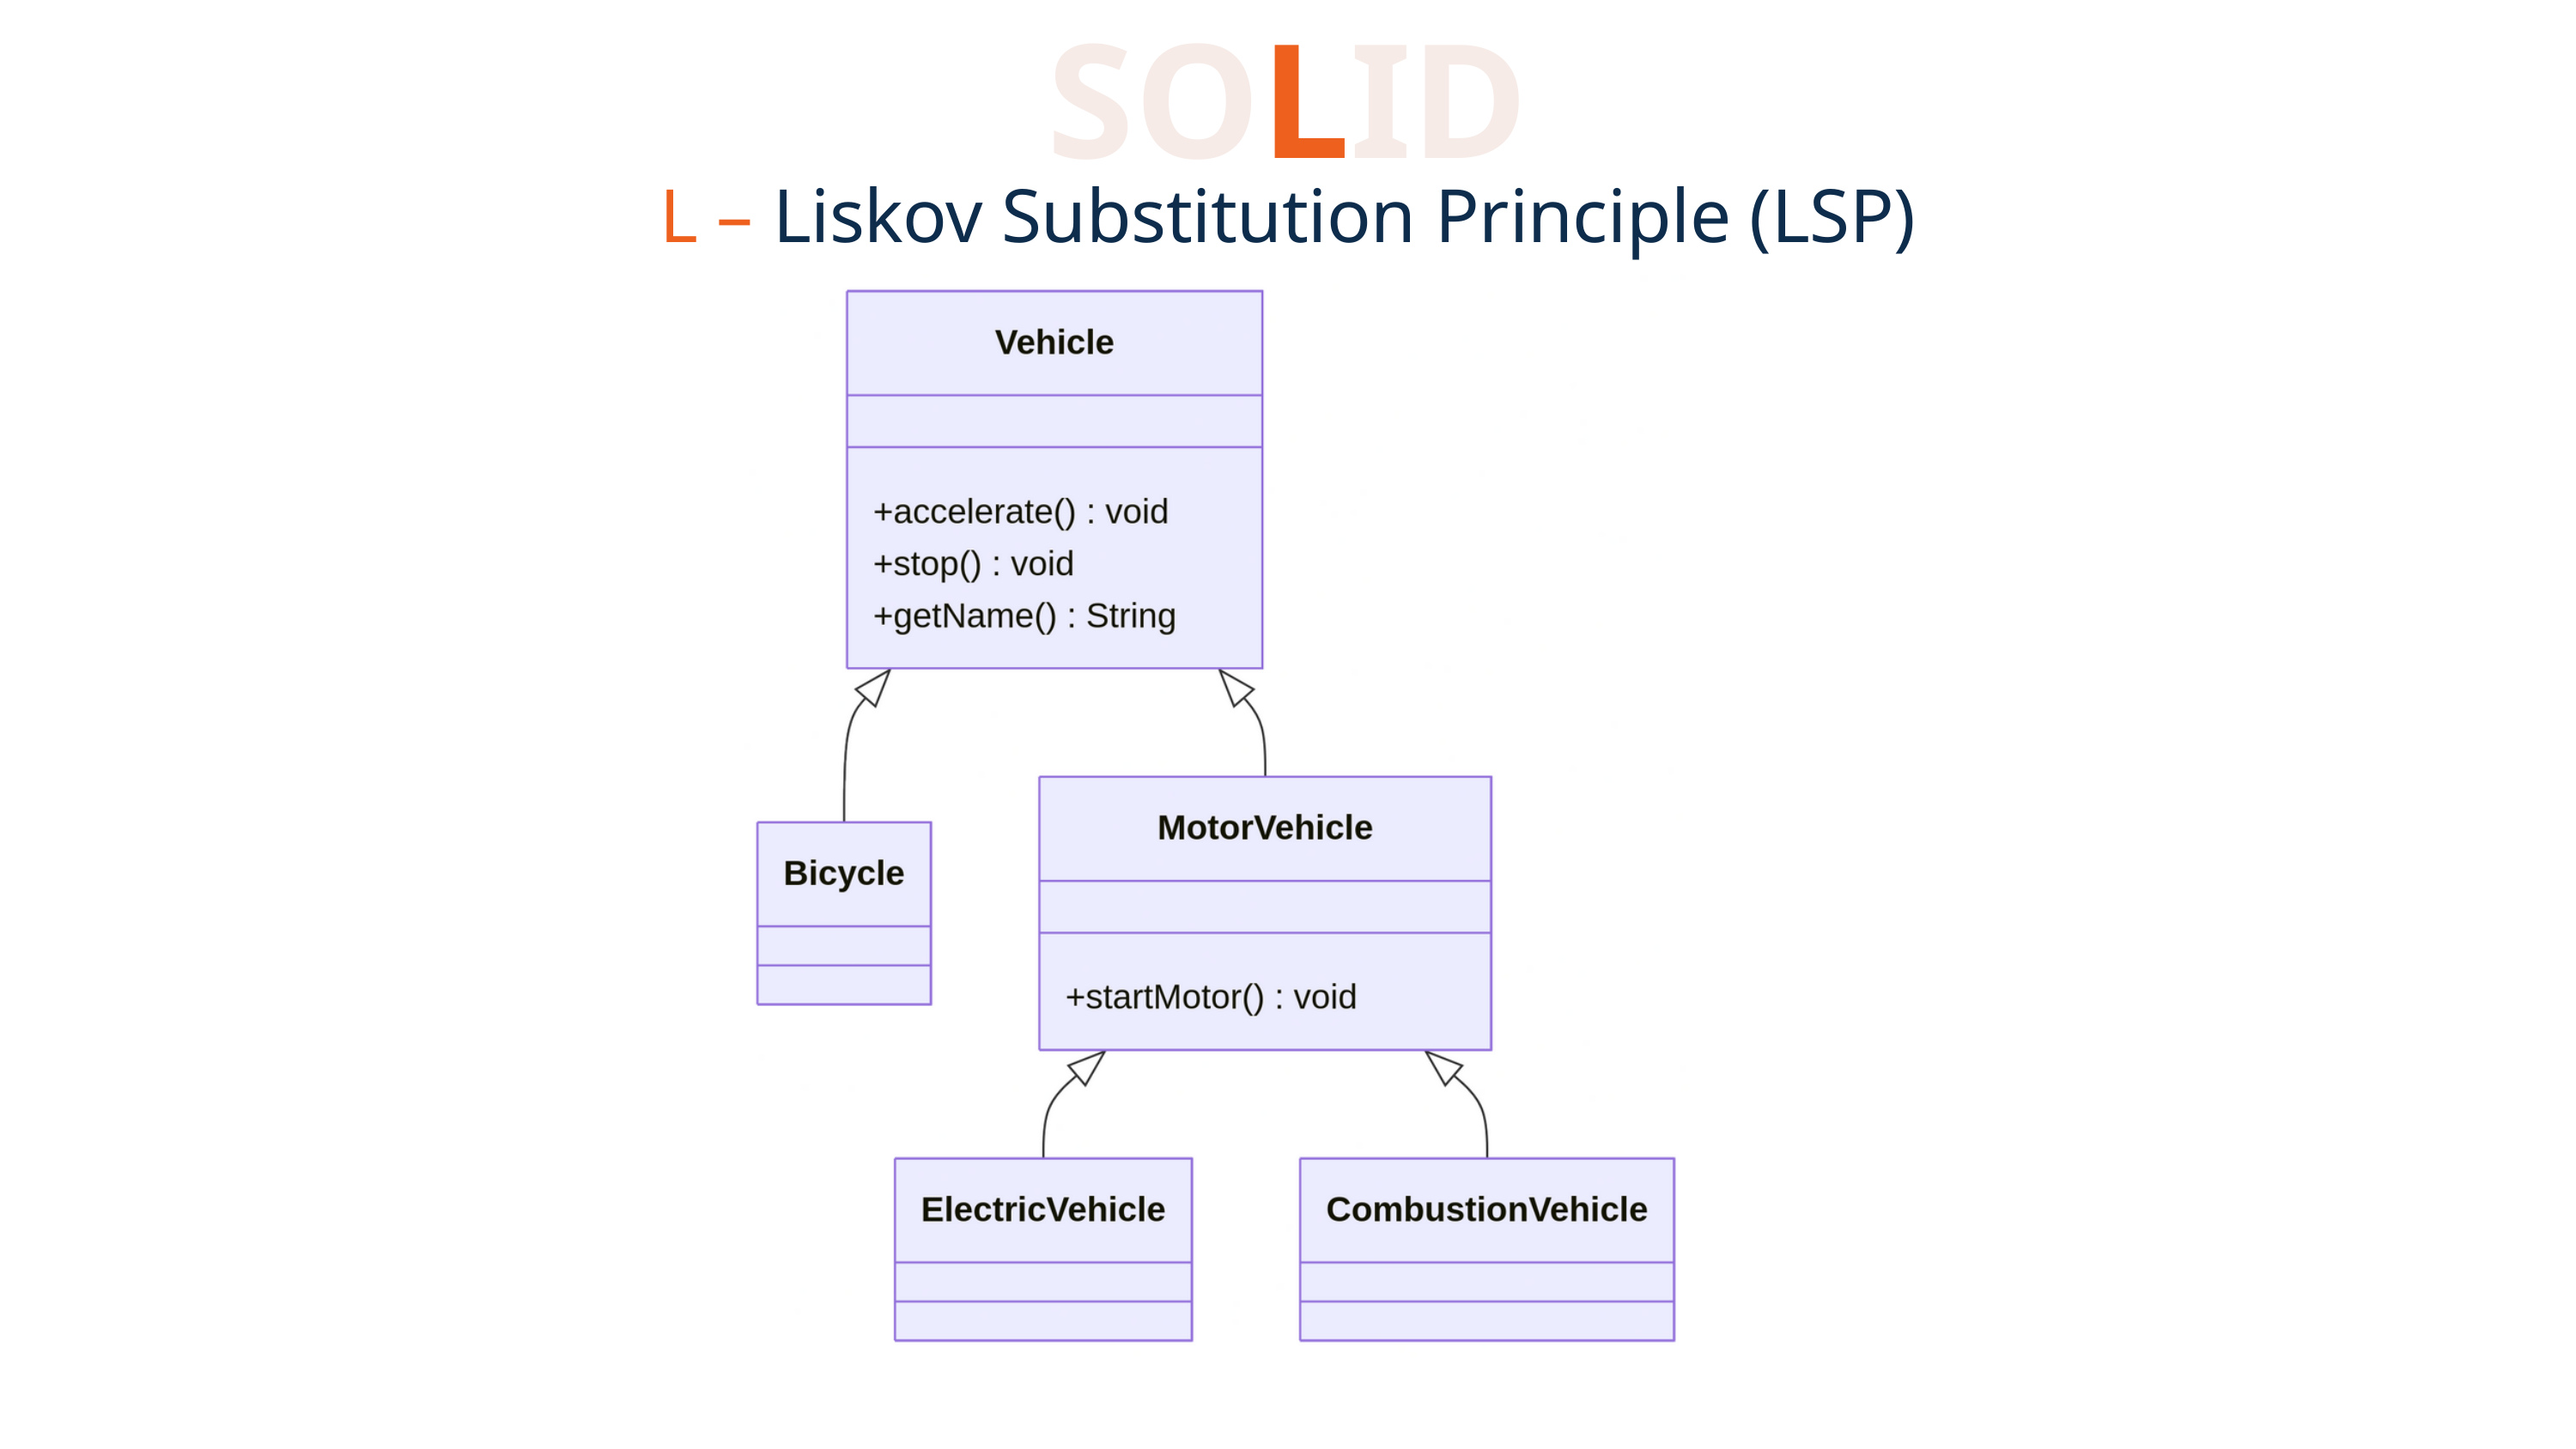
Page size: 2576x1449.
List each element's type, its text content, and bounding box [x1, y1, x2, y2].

text_box L – Liskov Substitution Principle (LSP) [167, 122, 2409, 258]
text_box SOLID [806, 0, 1770, 122]
text_box [740, 274, 1692, 1358]
